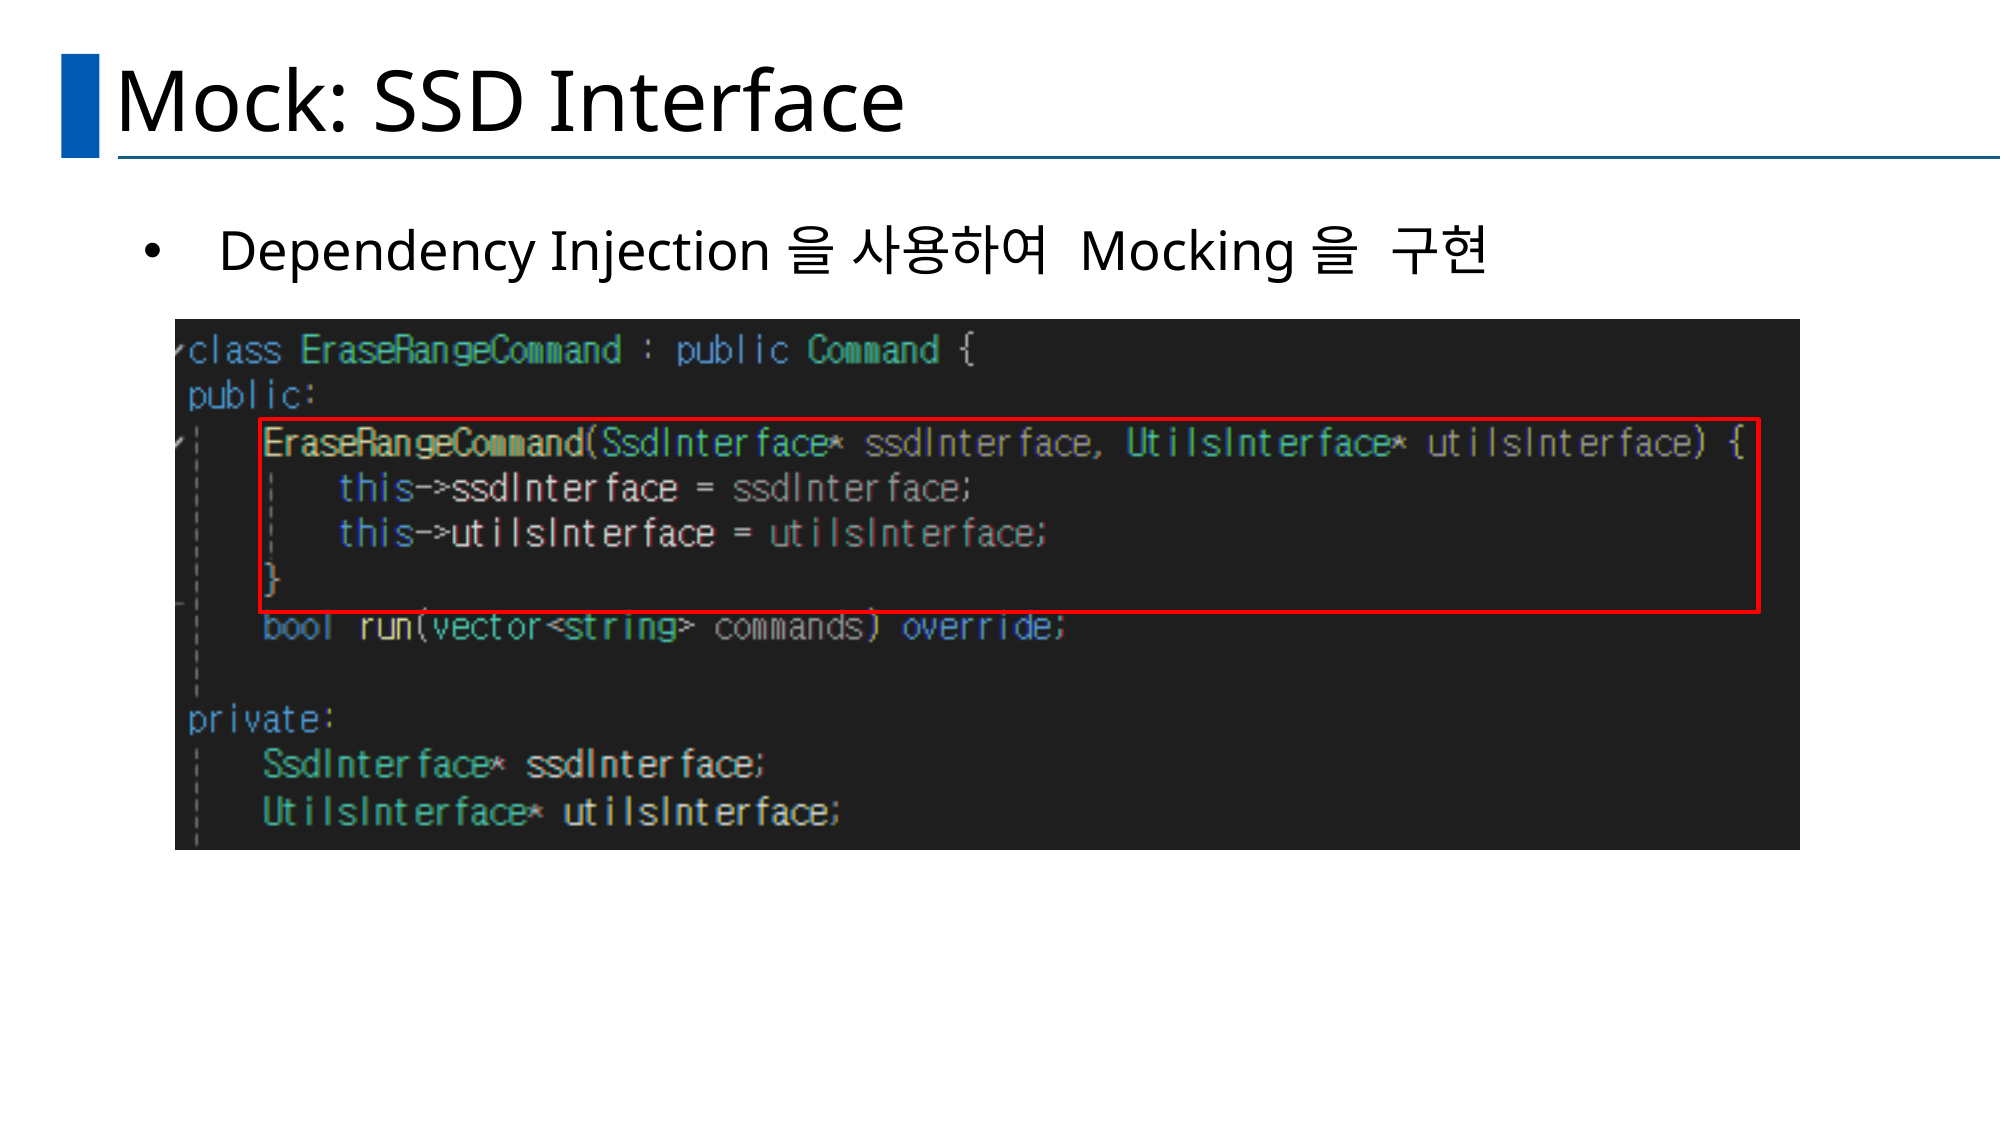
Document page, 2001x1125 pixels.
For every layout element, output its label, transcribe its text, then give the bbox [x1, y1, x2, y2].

title Mock: SSD Interface [99, 50, 1825, 158]
picture [175, 319, 1800, 851]
list Dependency Injection을 사용하여 Mocking을 구현 [99, 215, 1825, 323]
